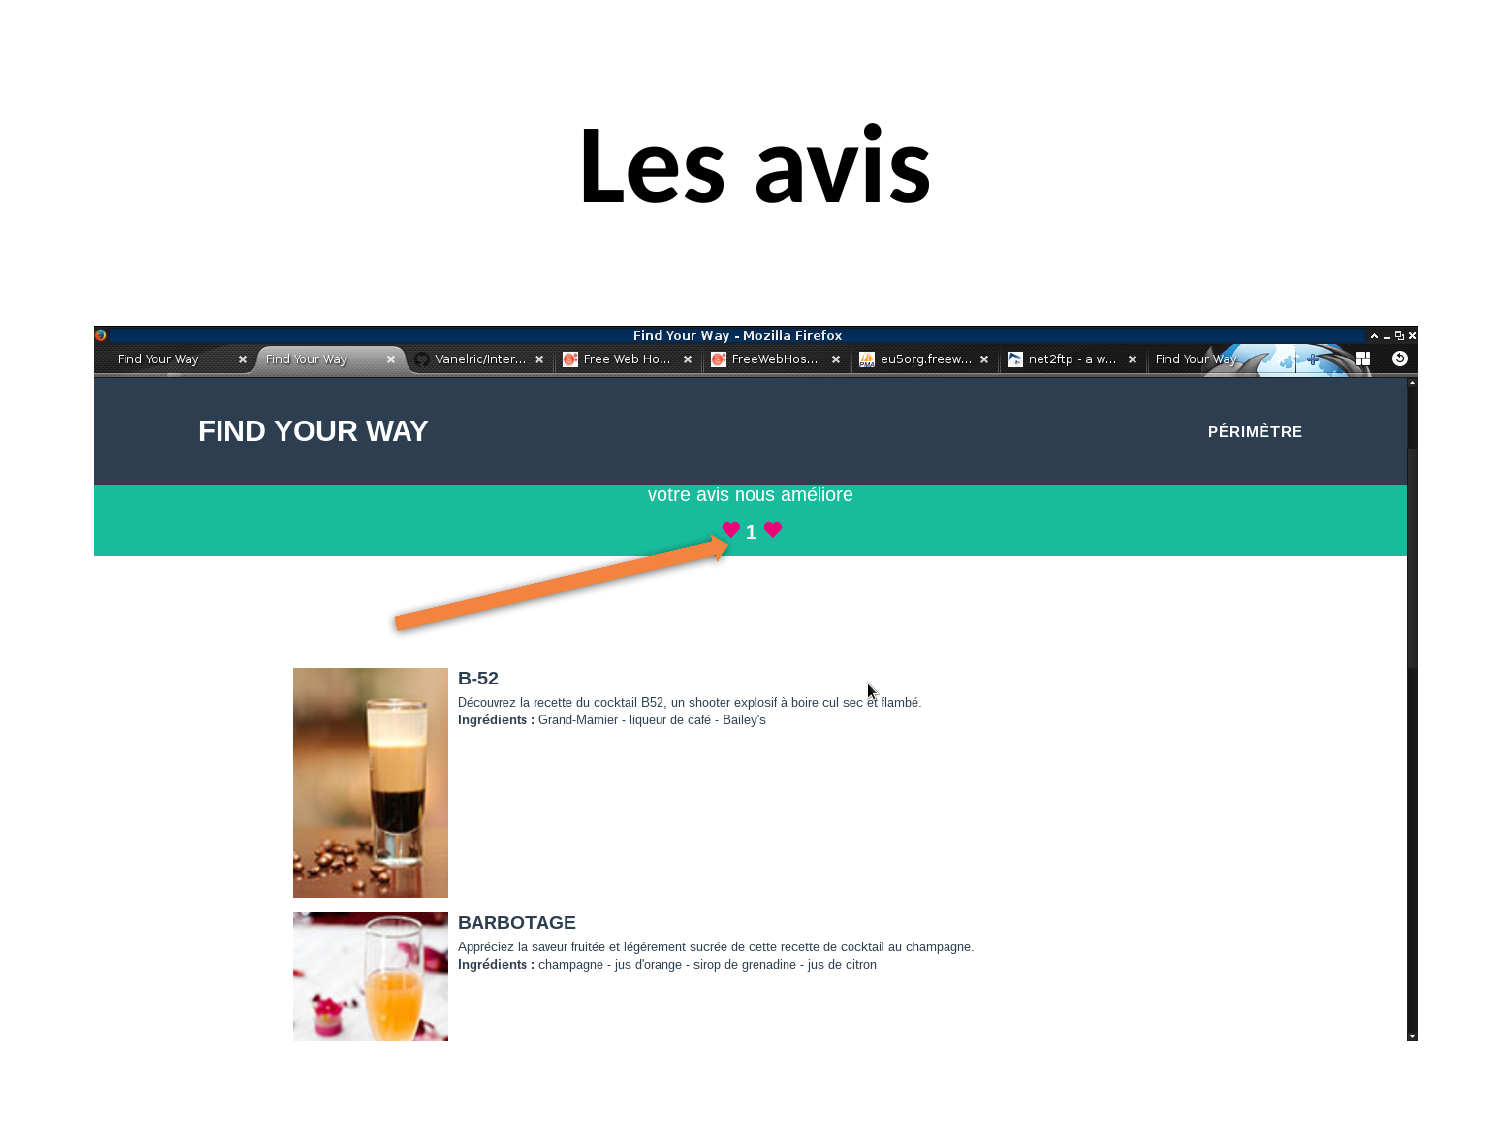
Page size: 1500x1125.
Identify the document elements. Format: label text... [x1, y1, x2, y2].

text_box Les avis [563, 82, 949, 233]
picture [93, 326, 1418, 1041]
